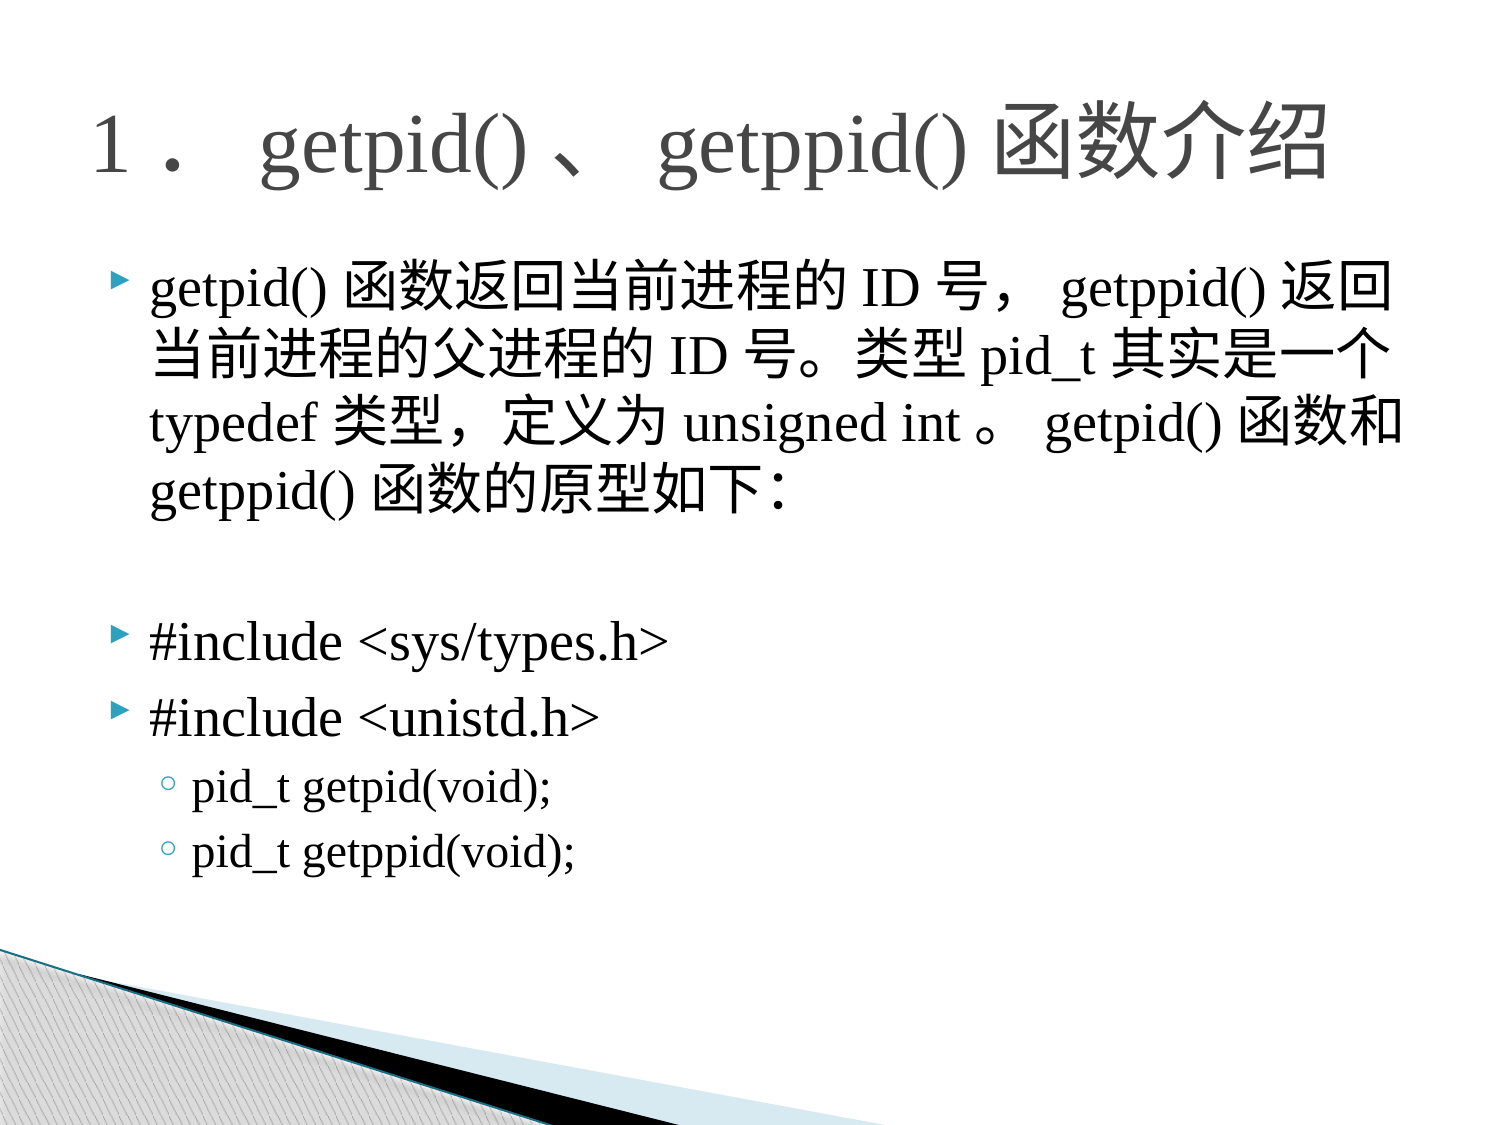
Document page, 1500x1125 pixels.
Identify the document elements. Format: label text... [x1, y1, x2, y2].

title 1．getpid()、getppid()函数介绍 [75, 45, 1425, 233]
list getpid()函数返回当前进程的ID号，getppid()返回当前进程的父进程的ID号。类型pid_t其实是一个typedef类型，定义为unsigned int。getpid()函数和getppid()函数的原型如下： #include <sys/types.h> #include <unistd.h> pid_t getpid(void); pid_t getppid(void); [75, 243, 1425, 986]
